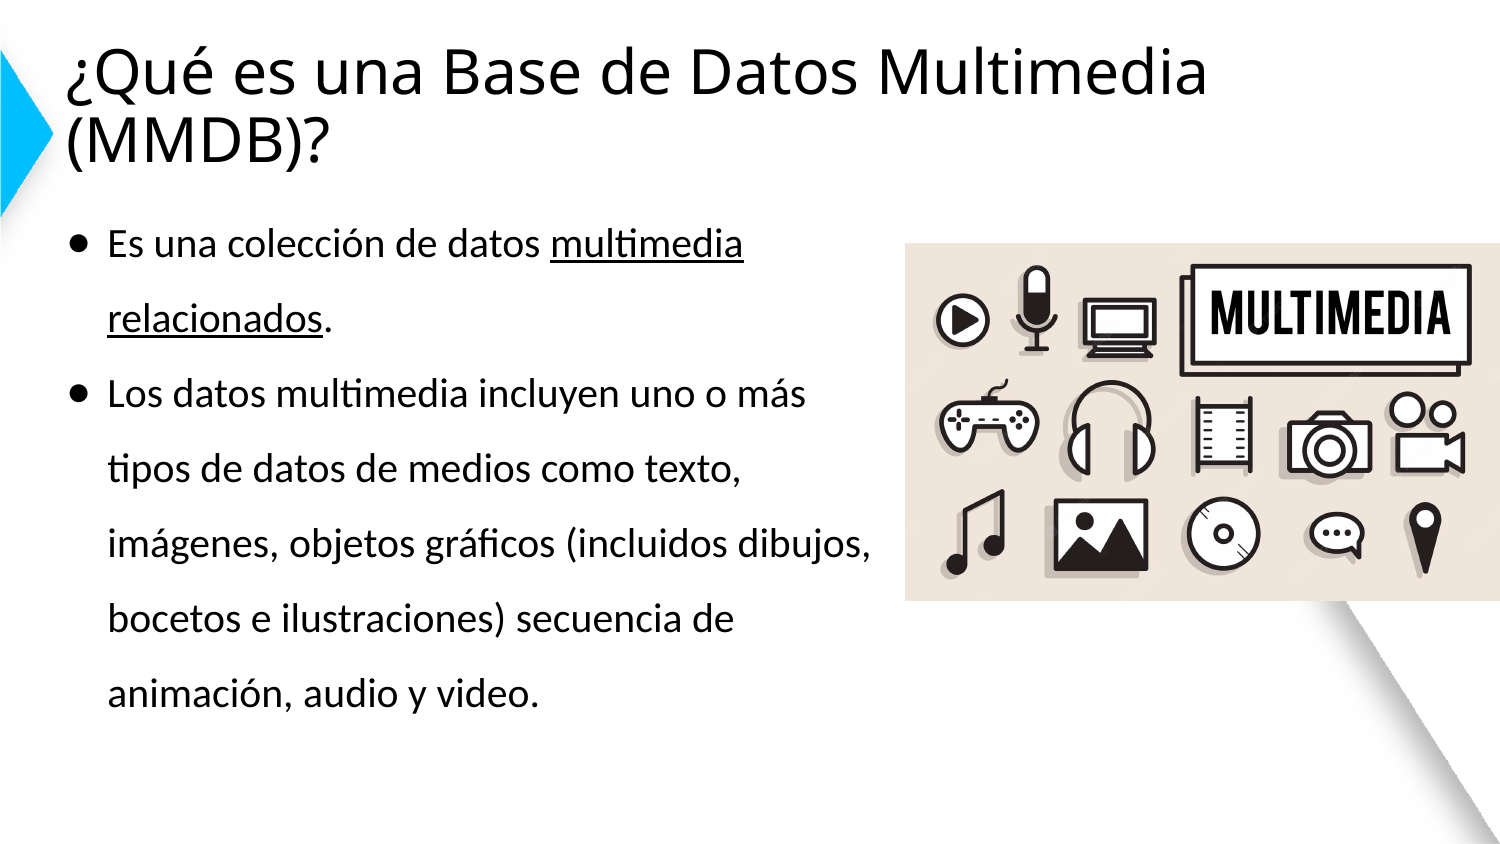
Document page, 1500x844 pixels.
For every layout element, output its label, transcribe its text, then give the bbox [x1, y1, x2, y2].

picture [0, 0, 1500, 844]
title ¿Qué es una Base de Datos Multimedia (MMDB)? [51, 25, 1449, 130]
list Es una colección de datos multimedia relacionados. Los datos multimedia incluyen uno o más tipos de datos de medios como texto, imágenes, objetos gráficos (incluidos dibujos, bocetos e ilustraciones) secuencia de animación, audio y video. [51, 175, 906, 787]
